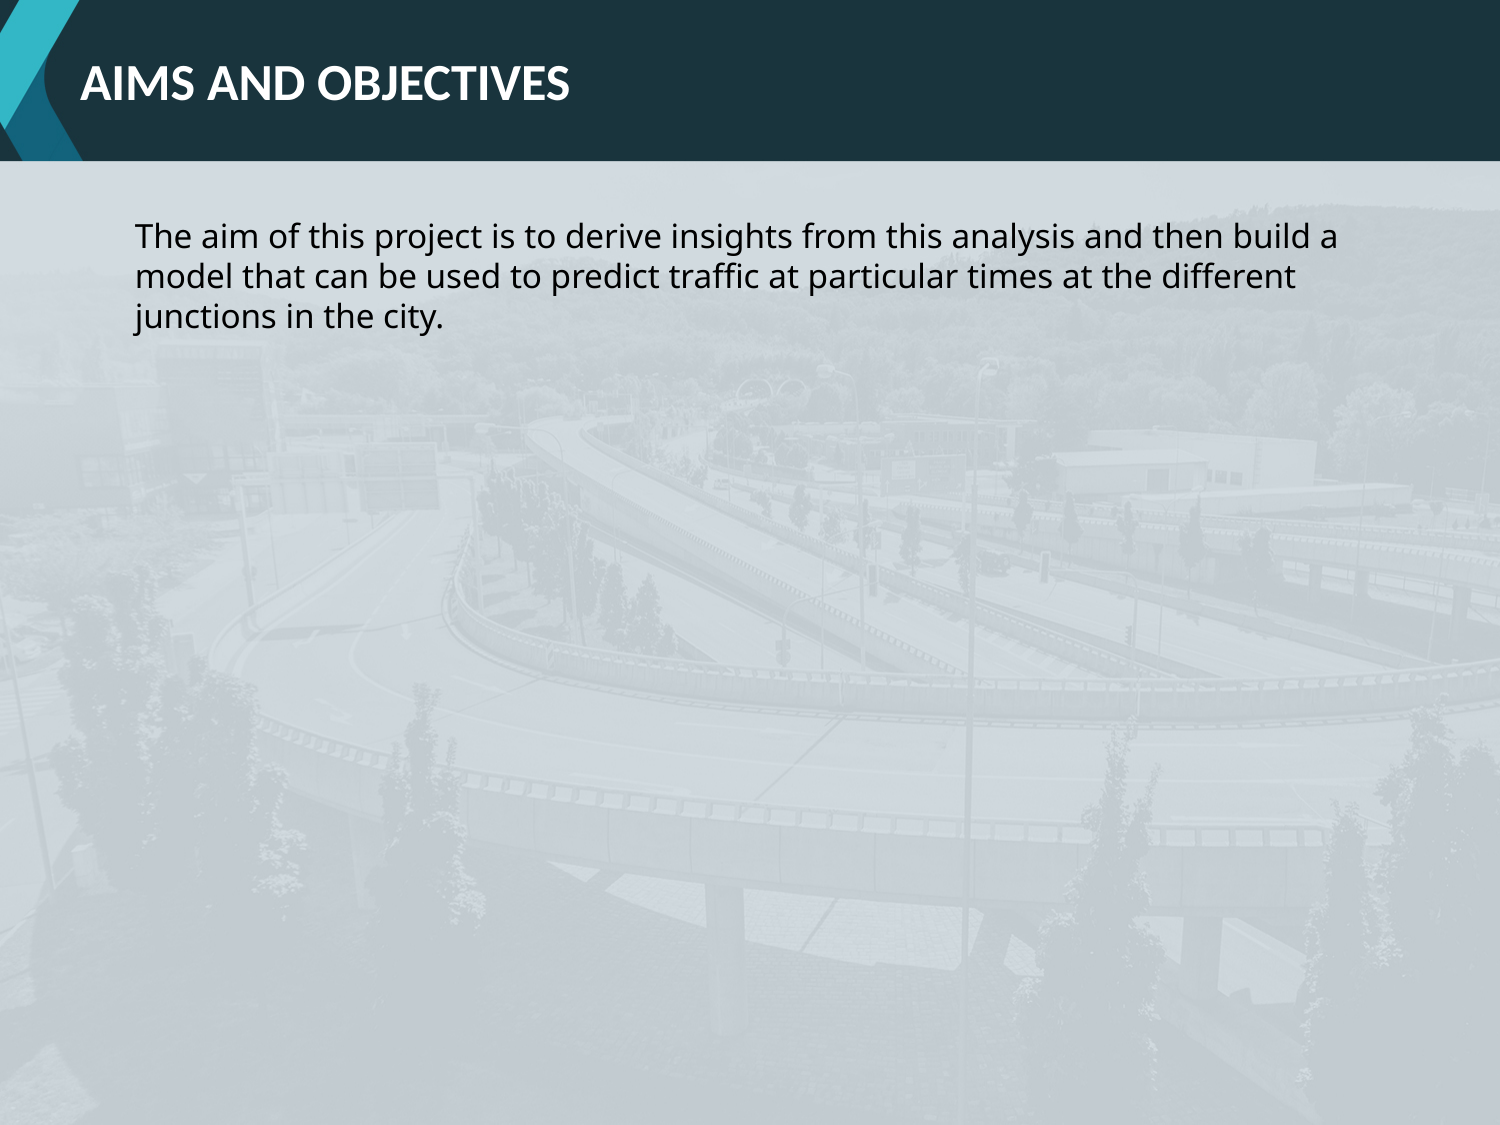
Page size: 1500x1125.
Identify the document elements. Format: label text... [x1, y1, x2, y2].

list The aim of this project is to derive insights from this analysis and then build a model that can be used to predict traffic at particular times at the different junctions in the city. [63, 208, 1378, 1047]
picture [0, 0, 1500, 1125]
title AIMS AND OBJECTIVES [64, 14, 1376, 145]
